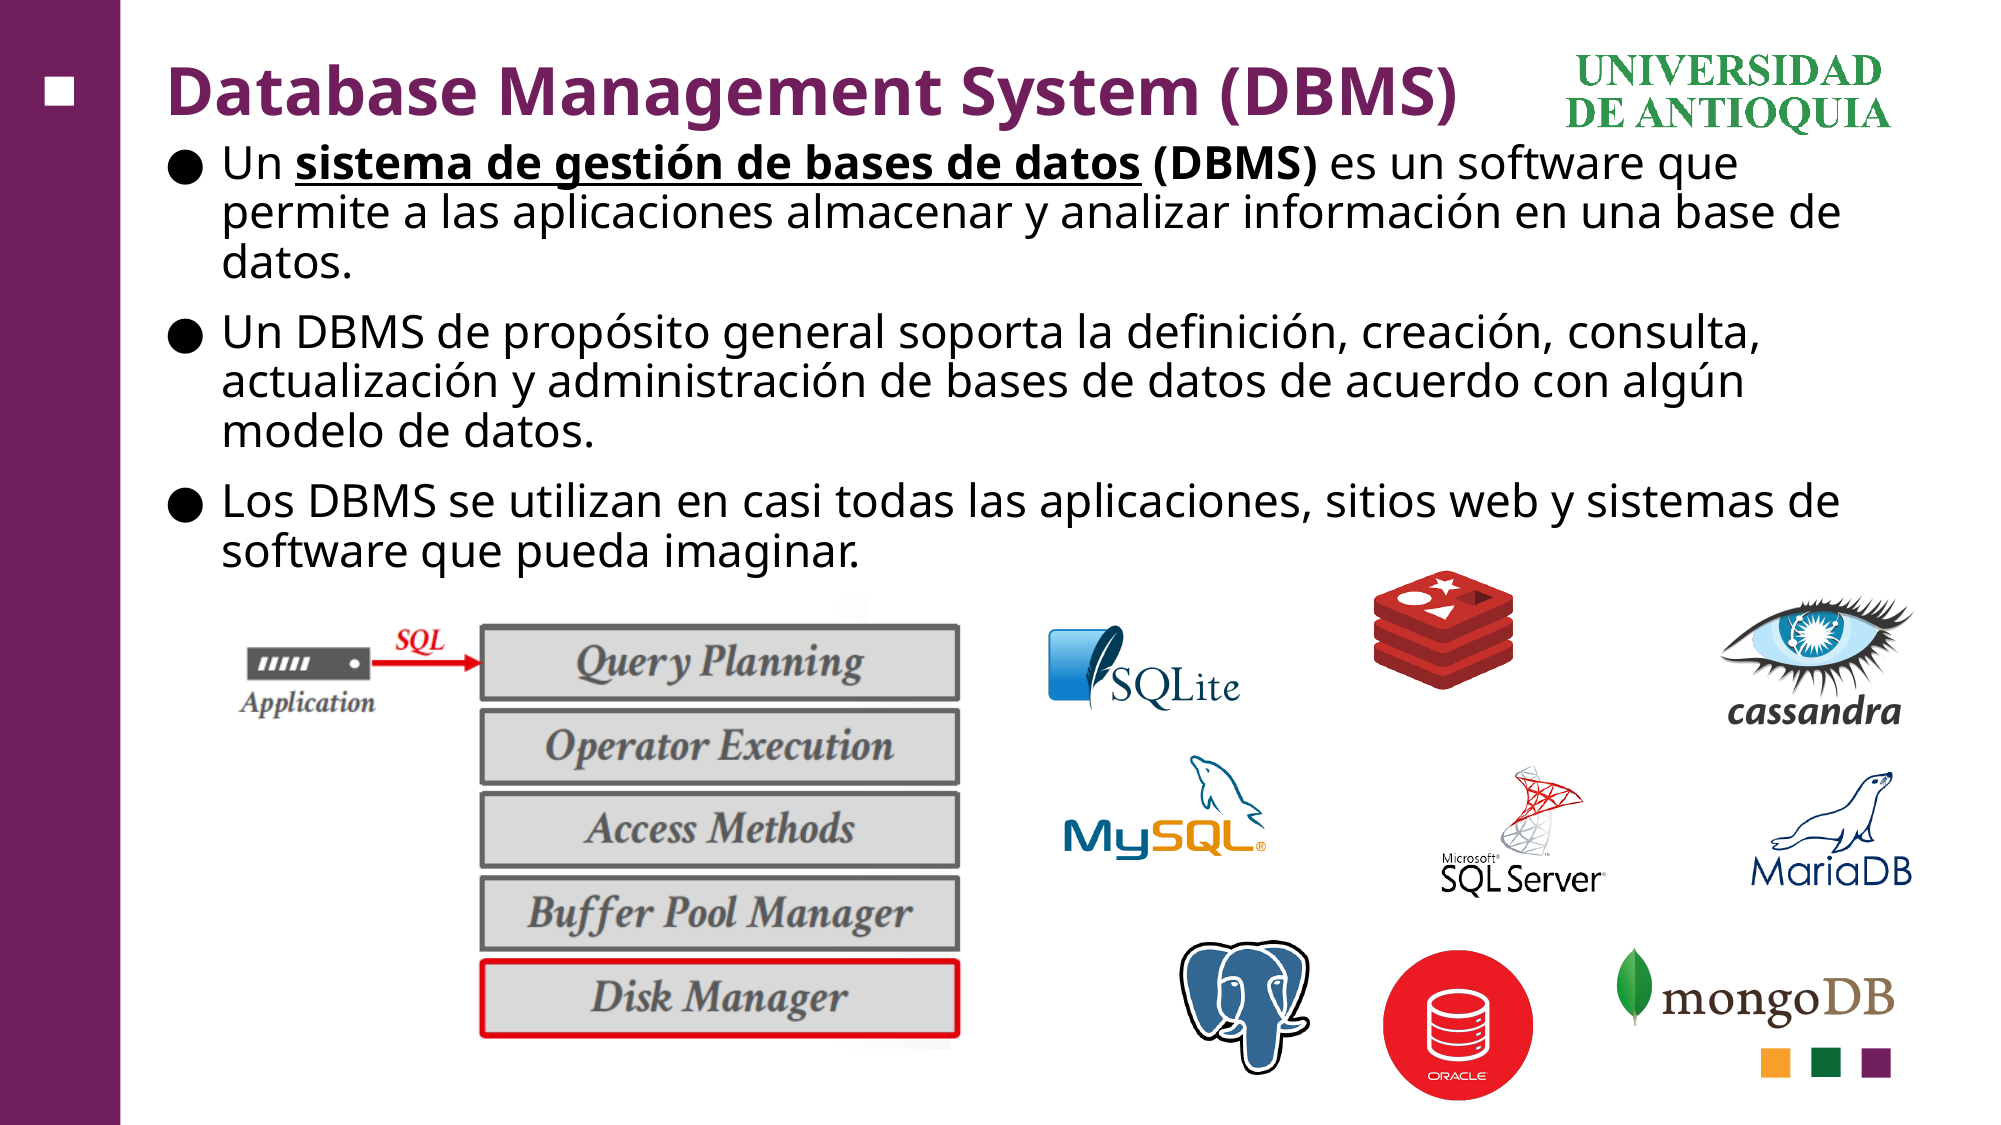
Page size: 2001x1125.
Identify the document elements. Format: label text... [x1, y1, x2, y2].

list Un sistema de gestión de bases de datos (DBMS) es un software que permite a las aplicaciones almacenar y analizar información en una base de datos. Un DBMS de propósito general soporta la definición, creación, consulta, actualización y administración de bases de datos de acuerdo con algún modelo de datos. Los DBMS se utilizan en casi todas las aplicaciones, sitios web y sistemas de software que pueda imaginar. [150, 132, 1876, 549]
picture [1542, 32, 1914, 150]
picture [1716, 592, 1918, 728]
picture [1064, 755, 1266, 860]
picture [1716, 768, 1948, 888]
picture [235, 598, 968, 1049]
picture [1179, 940, 1310, 1076]
picture [1417, 749, 1637, 914]
picture [1606, 938, 1904, 1038]
picture [1372, 940, 1544, 1111]
picture [1374, 570, 1513, 690]
picture [1043, 619, 1245, 716]
title Database Management System (DBMS) [150, 15, 1513, 132]
